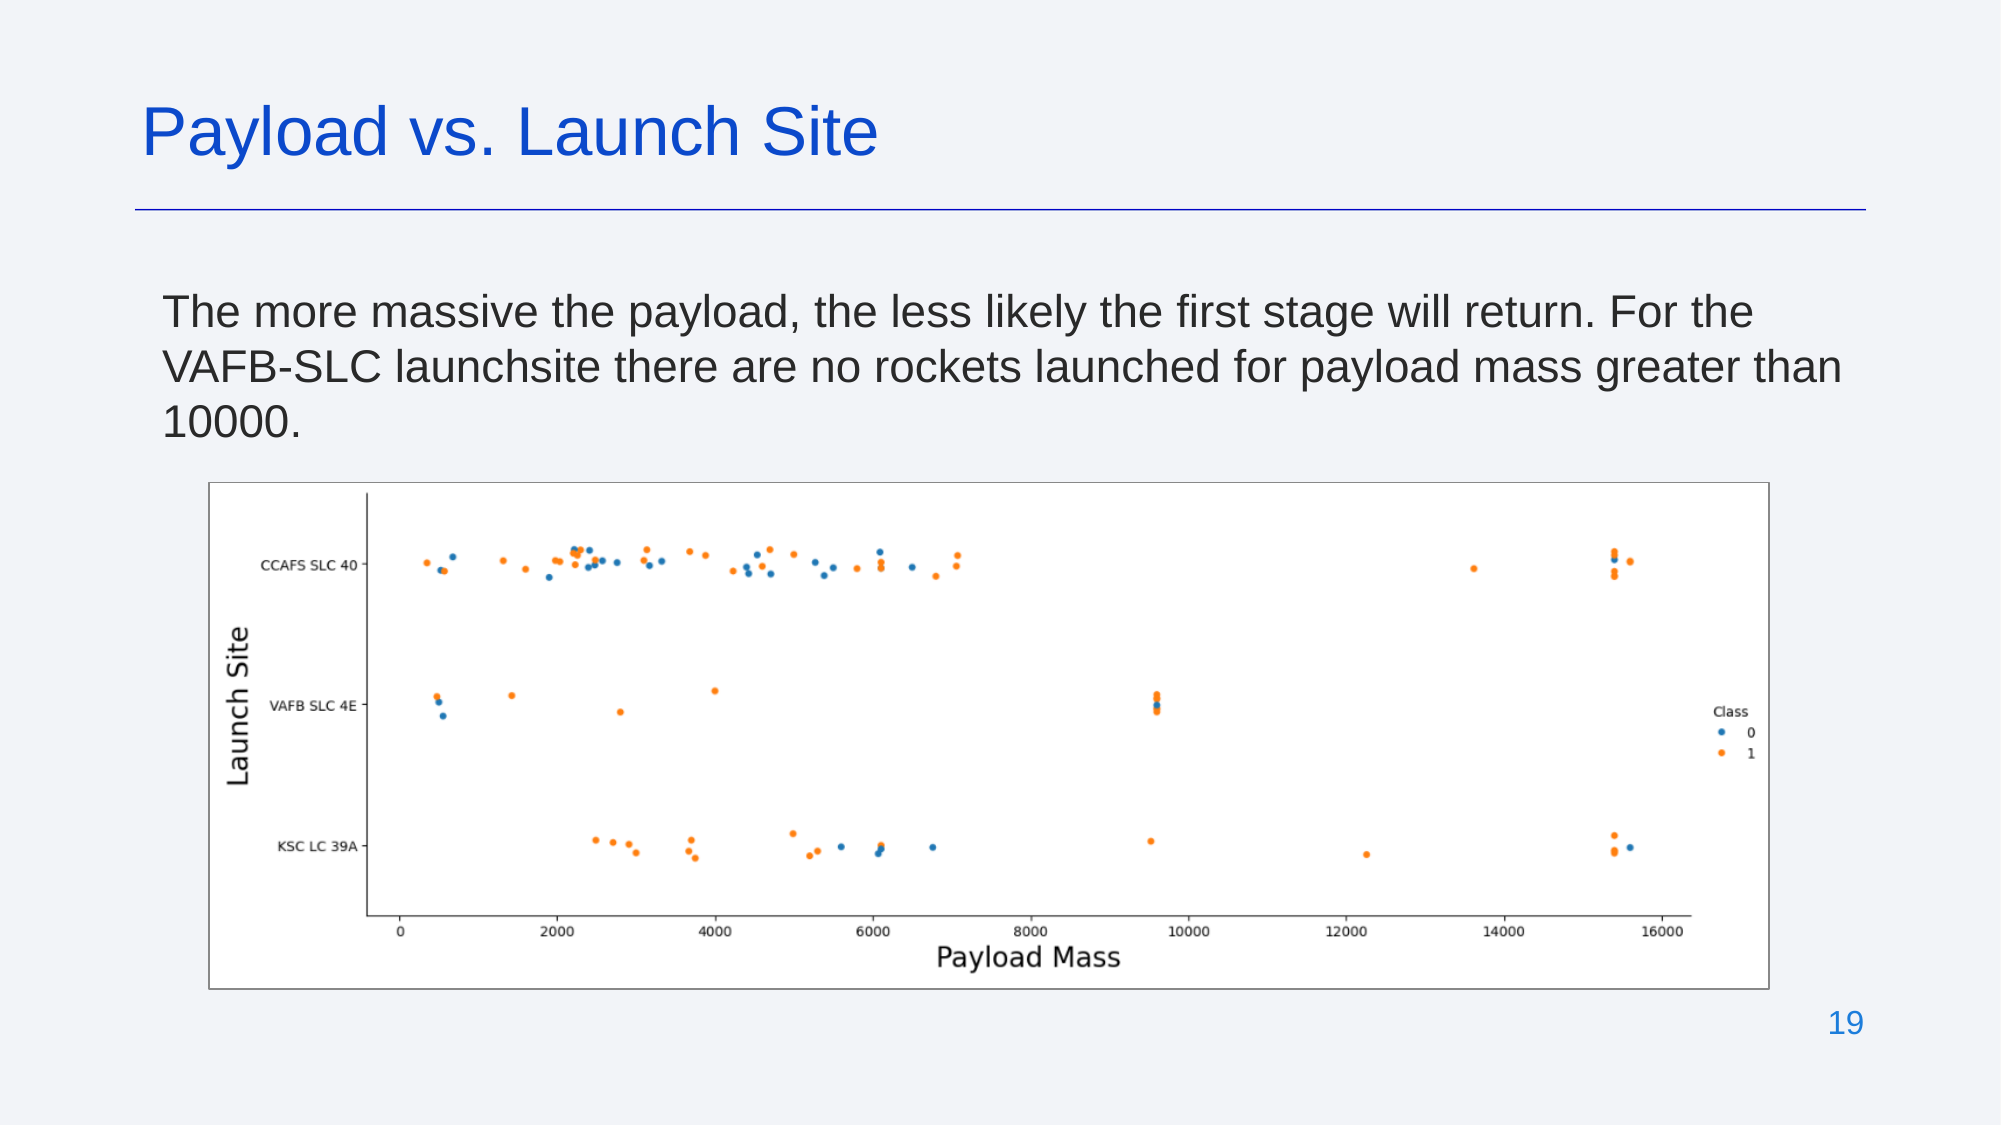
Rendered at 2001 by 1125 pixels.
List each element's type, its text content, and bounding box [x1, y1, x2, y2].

slide_number ‹#› [1429, 988, 1880, 1055]
list The more massive the payload, the less likely the first stage will return. For the VAFB-SLC launchsite there are no rockets launched for payload mass greater than 10000. [147, 274, 1873, 484]
picture [0, 0, 2001, 1125]
text_box Payload vs. Launch Site [126, 88, 1852, 179]
